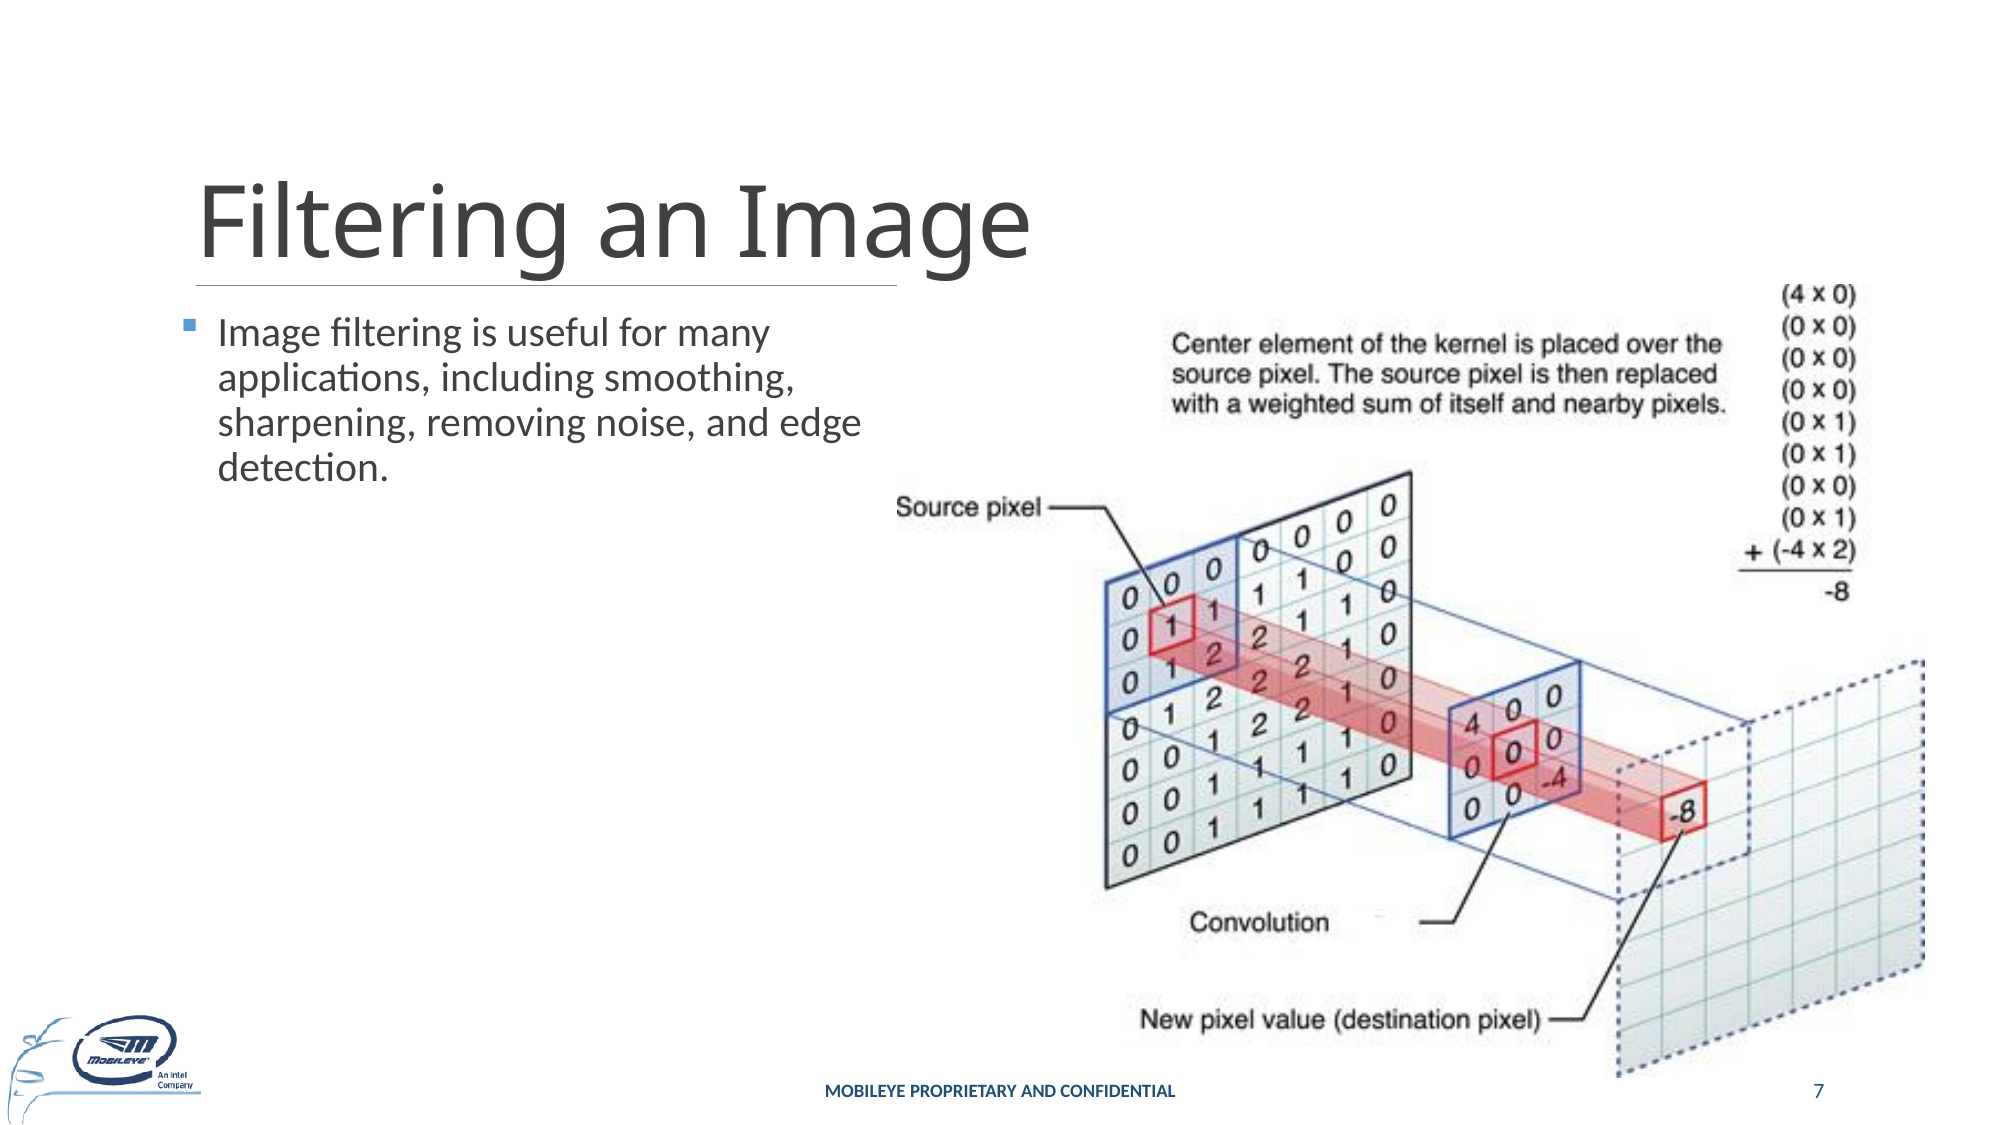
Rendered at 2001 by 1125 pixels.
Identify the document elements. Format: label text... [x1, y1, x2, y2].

slide_number 7 [1624, 1089, 1840, 1120]
footer Mobileye Proprietary and Confidential [604, 1059, 1396, 1120]
title Filtering an Image [180, 47, 1830, 285]
picture [896, 284, 1926, 1079]
list Image filtering is useful for many applications, including smoothing, sharpening, removing noise, and edge detection. [180, 302, 879, 963]
picture [0, 1013, 201, 1125]
